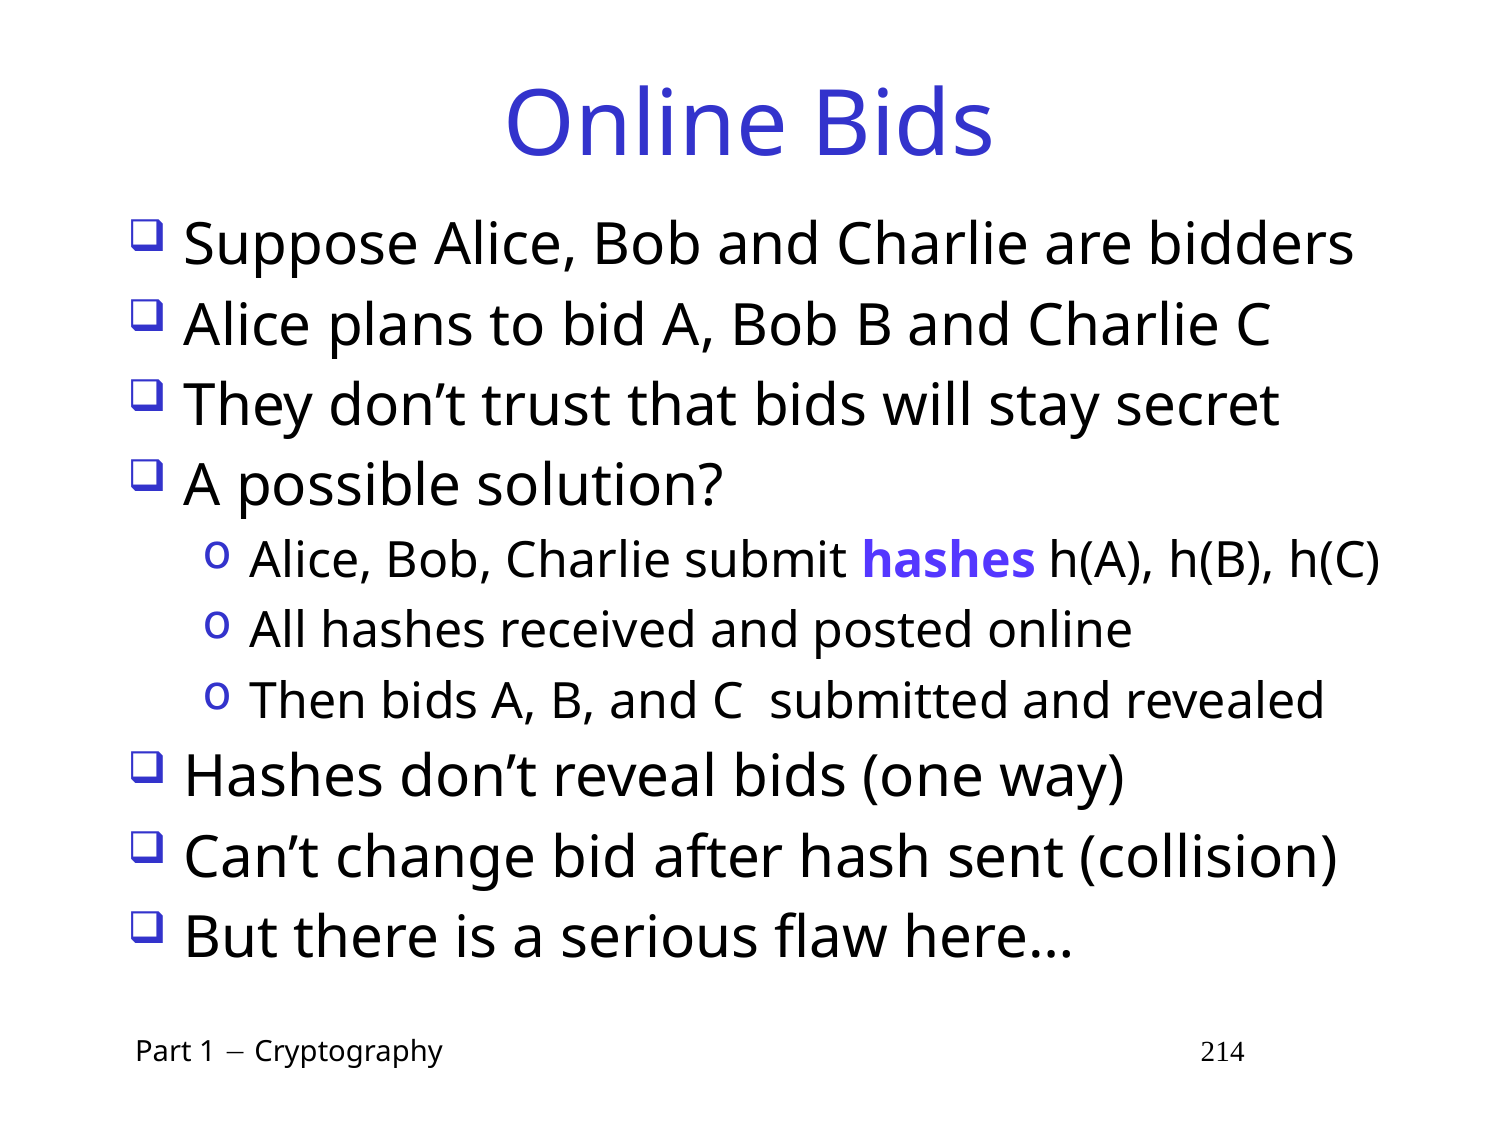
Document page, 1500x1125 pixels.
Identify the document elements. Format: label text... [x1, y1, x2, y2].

footer Part 1  Cryptography 214 [112, 1024, 1401, 1101]
list Suppose Alice, Bob and Charlie are bidders Alice plans to bid A, Bob B and Charlie C They don’t trust that bids will stay secret A possible solution? Alice, Bob, Charlie submit hashes h(A), h(B), h(C) All hashes received and posted online Then bids A, B, and C submitted and revealed Hashes don’t reveal bids (one way) Can’t change bid after hash sent (collision) But there is a serious flaw here… [112, 212, 1413, 988]
title Online Bids [112, 37, 1388, 201]
